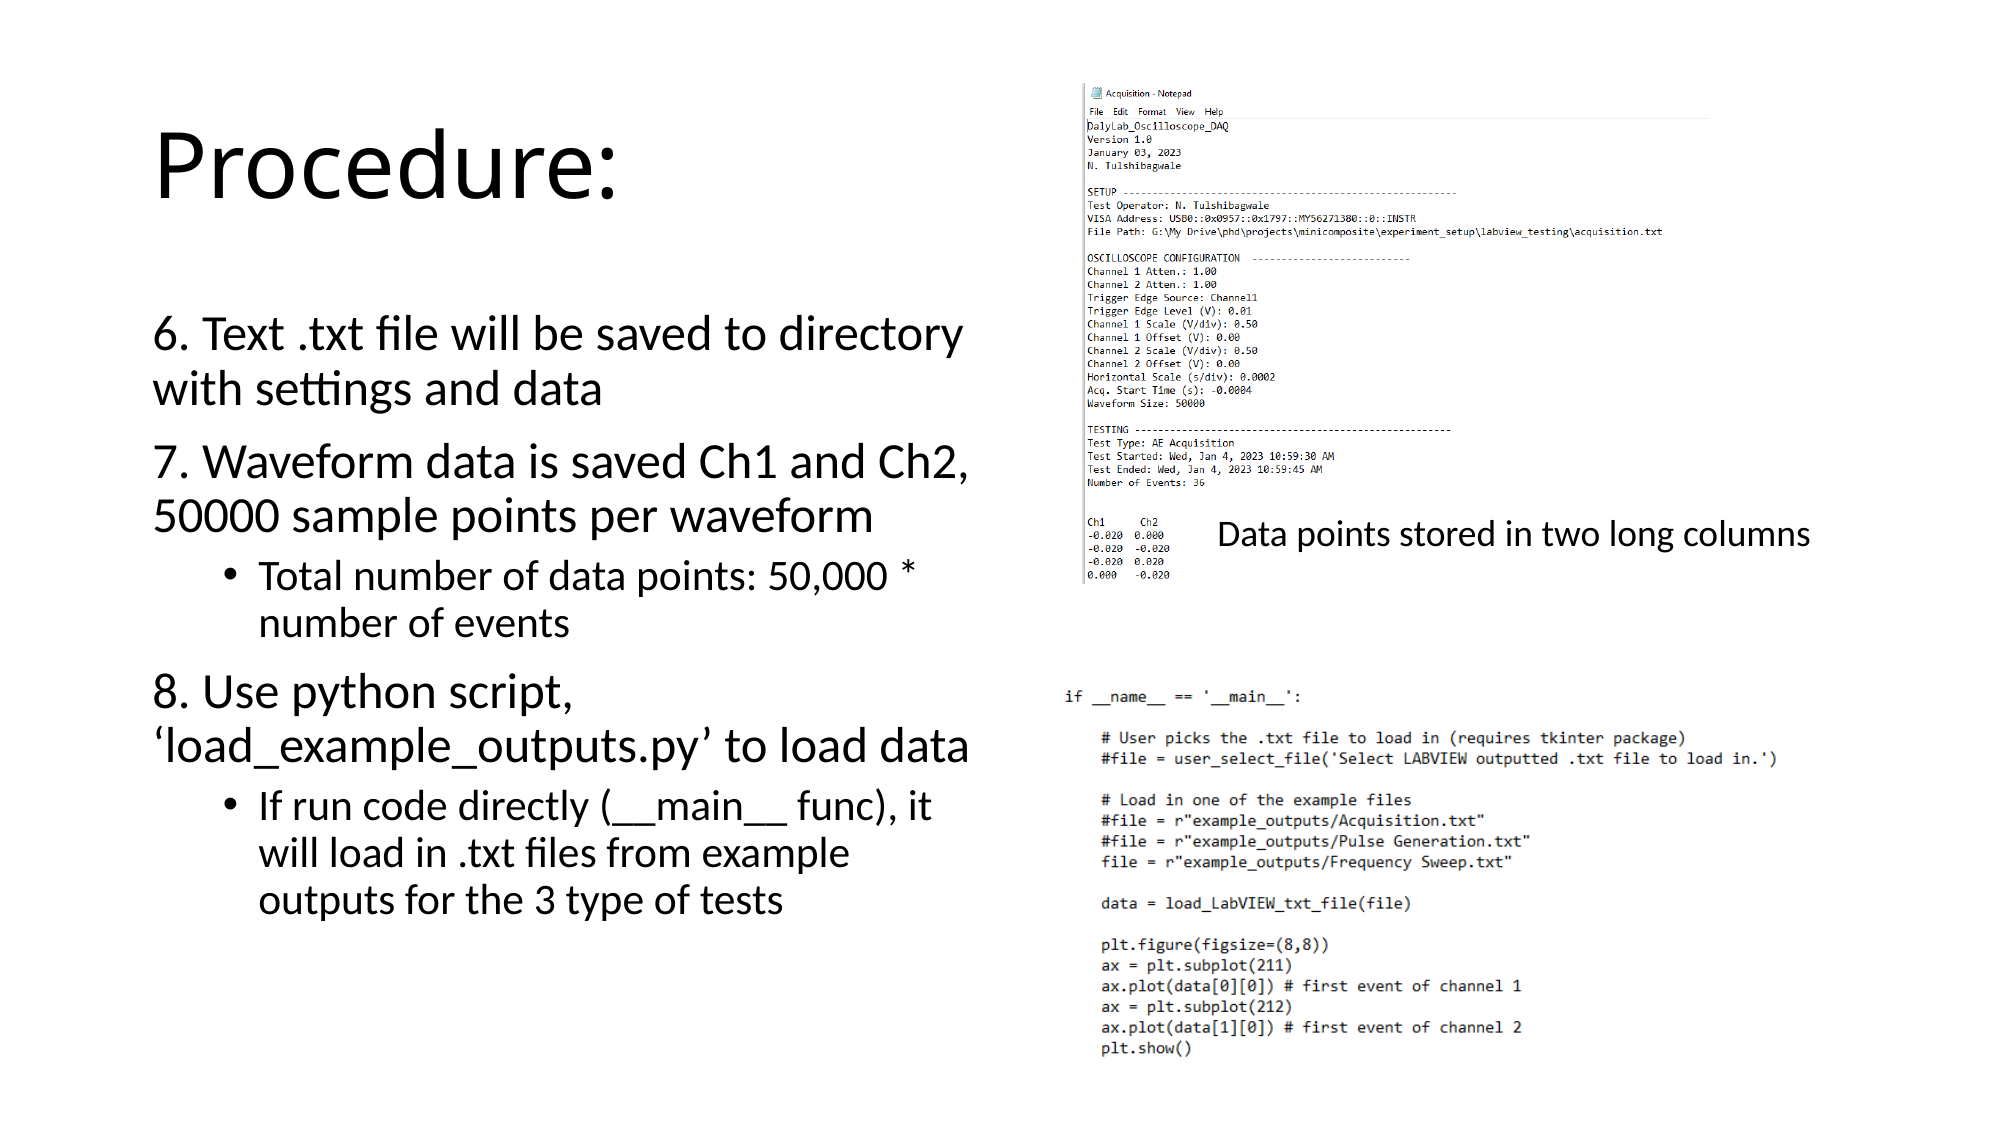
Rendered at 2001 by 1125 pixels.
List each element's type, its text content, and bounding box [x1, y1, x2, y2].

list 6. Text .txt file will be saved to directory with settings and data 7. Waveform data is saved Ch1 and Ch2, 50000 sample points per waveform Total number of data points: 50,000 * number of events 8. Use python script, ‘load_example_outputs.py’ to load data If run code directly (__main__ func), it will load in .txt files from example outputs for the 3 type of tests [137, 299, 988, 1014]
picture [1059, 679, 1835, 1066]
title Procedure: [137, 59, 1863, 278]
picture [1082, 83, 1709, 584]
text_box Data points stored in two long columns [1709, 501, 1827, 562]
